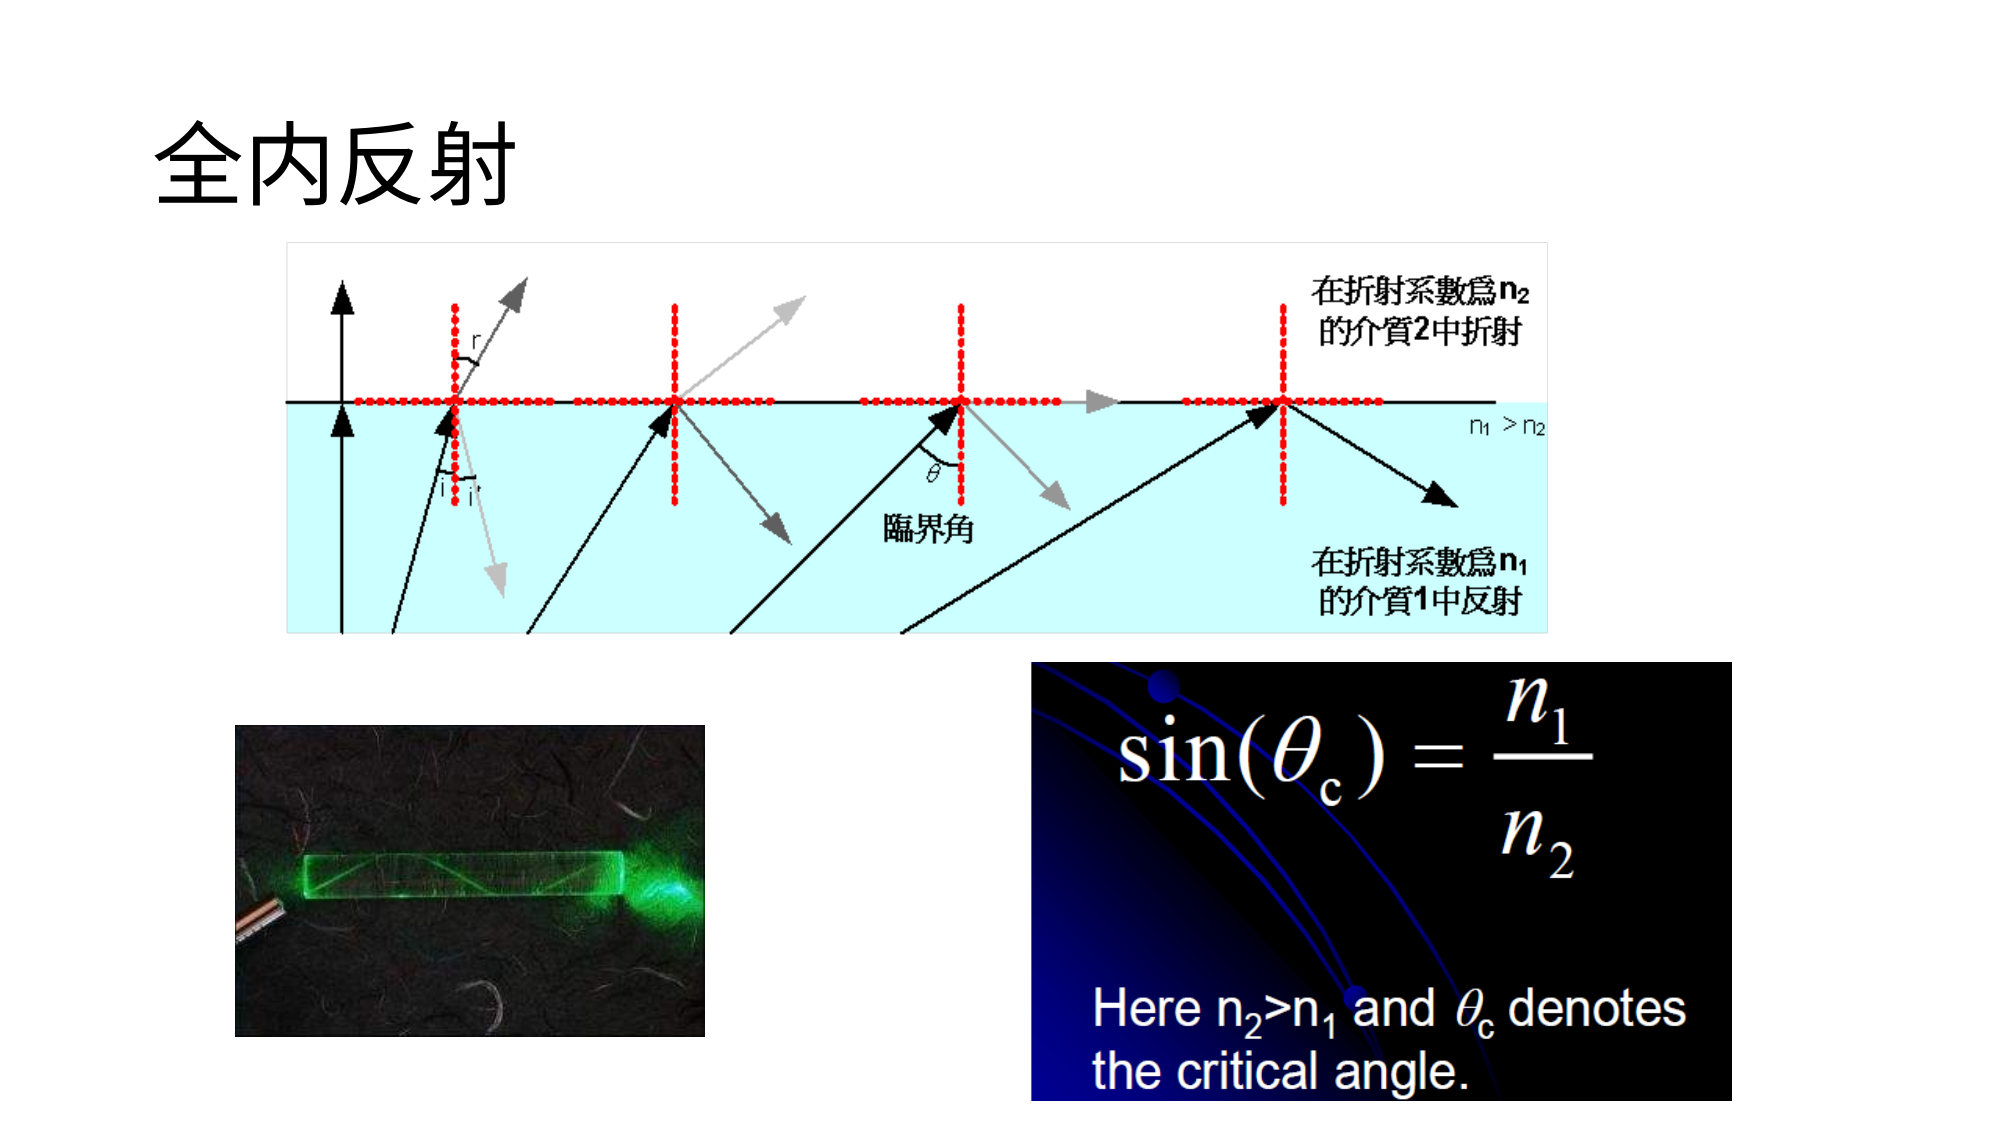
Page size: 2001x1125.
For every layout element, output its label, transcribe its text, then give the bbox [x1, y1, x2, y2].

picture [281, 238, 1551, 638]
picture [1031, 662, 1732, 1100]
picture [235, 725, 705, 1037]
title 全内反射 [137, 59, 1863, 278]
